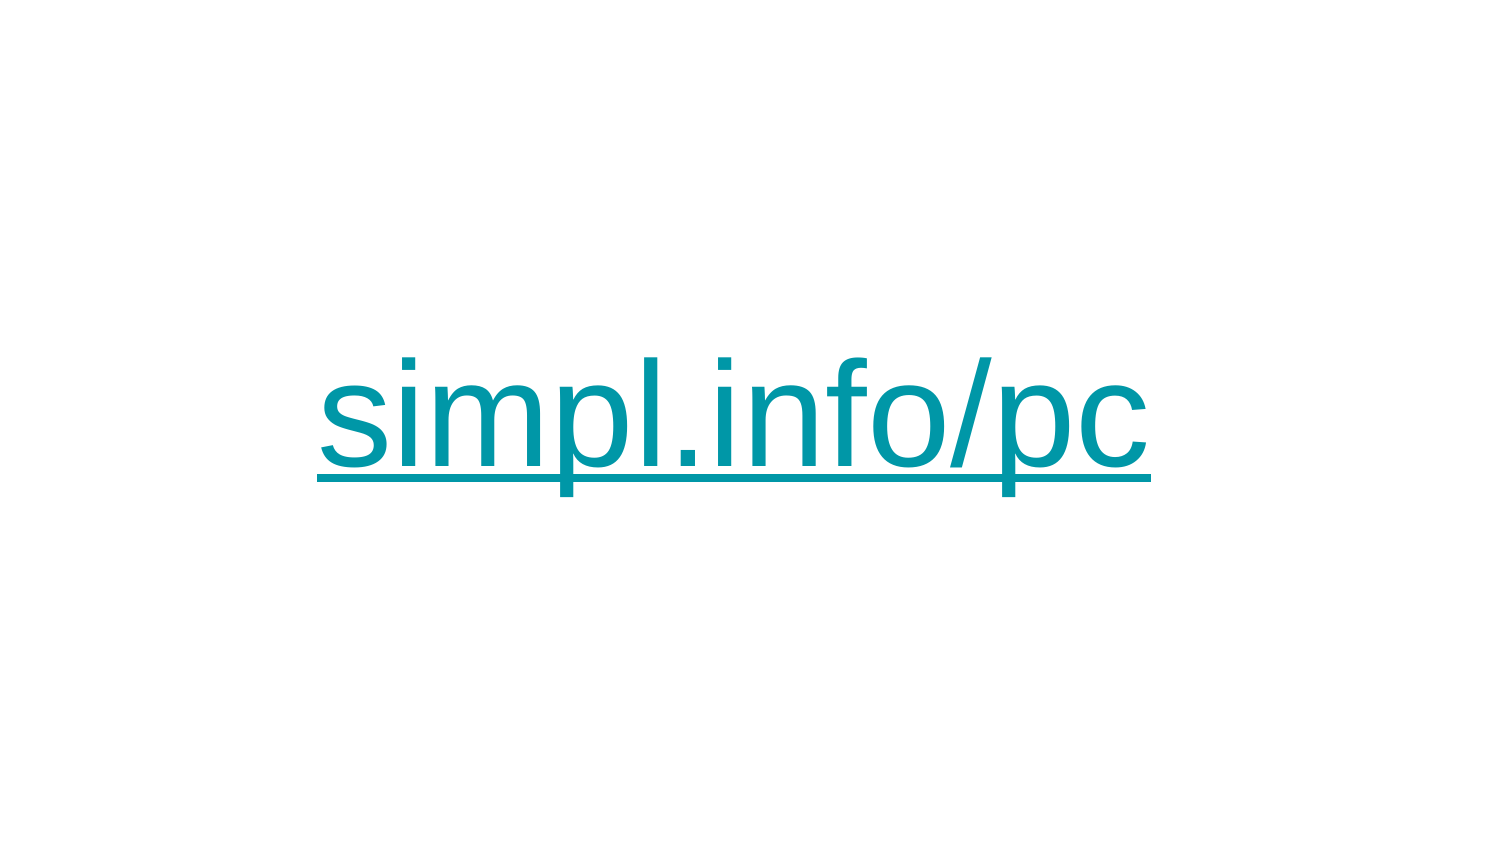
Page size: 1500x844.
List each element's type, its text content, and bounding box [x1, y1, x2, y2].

list simpl.info/pc [35, 274, 1434, 835]
